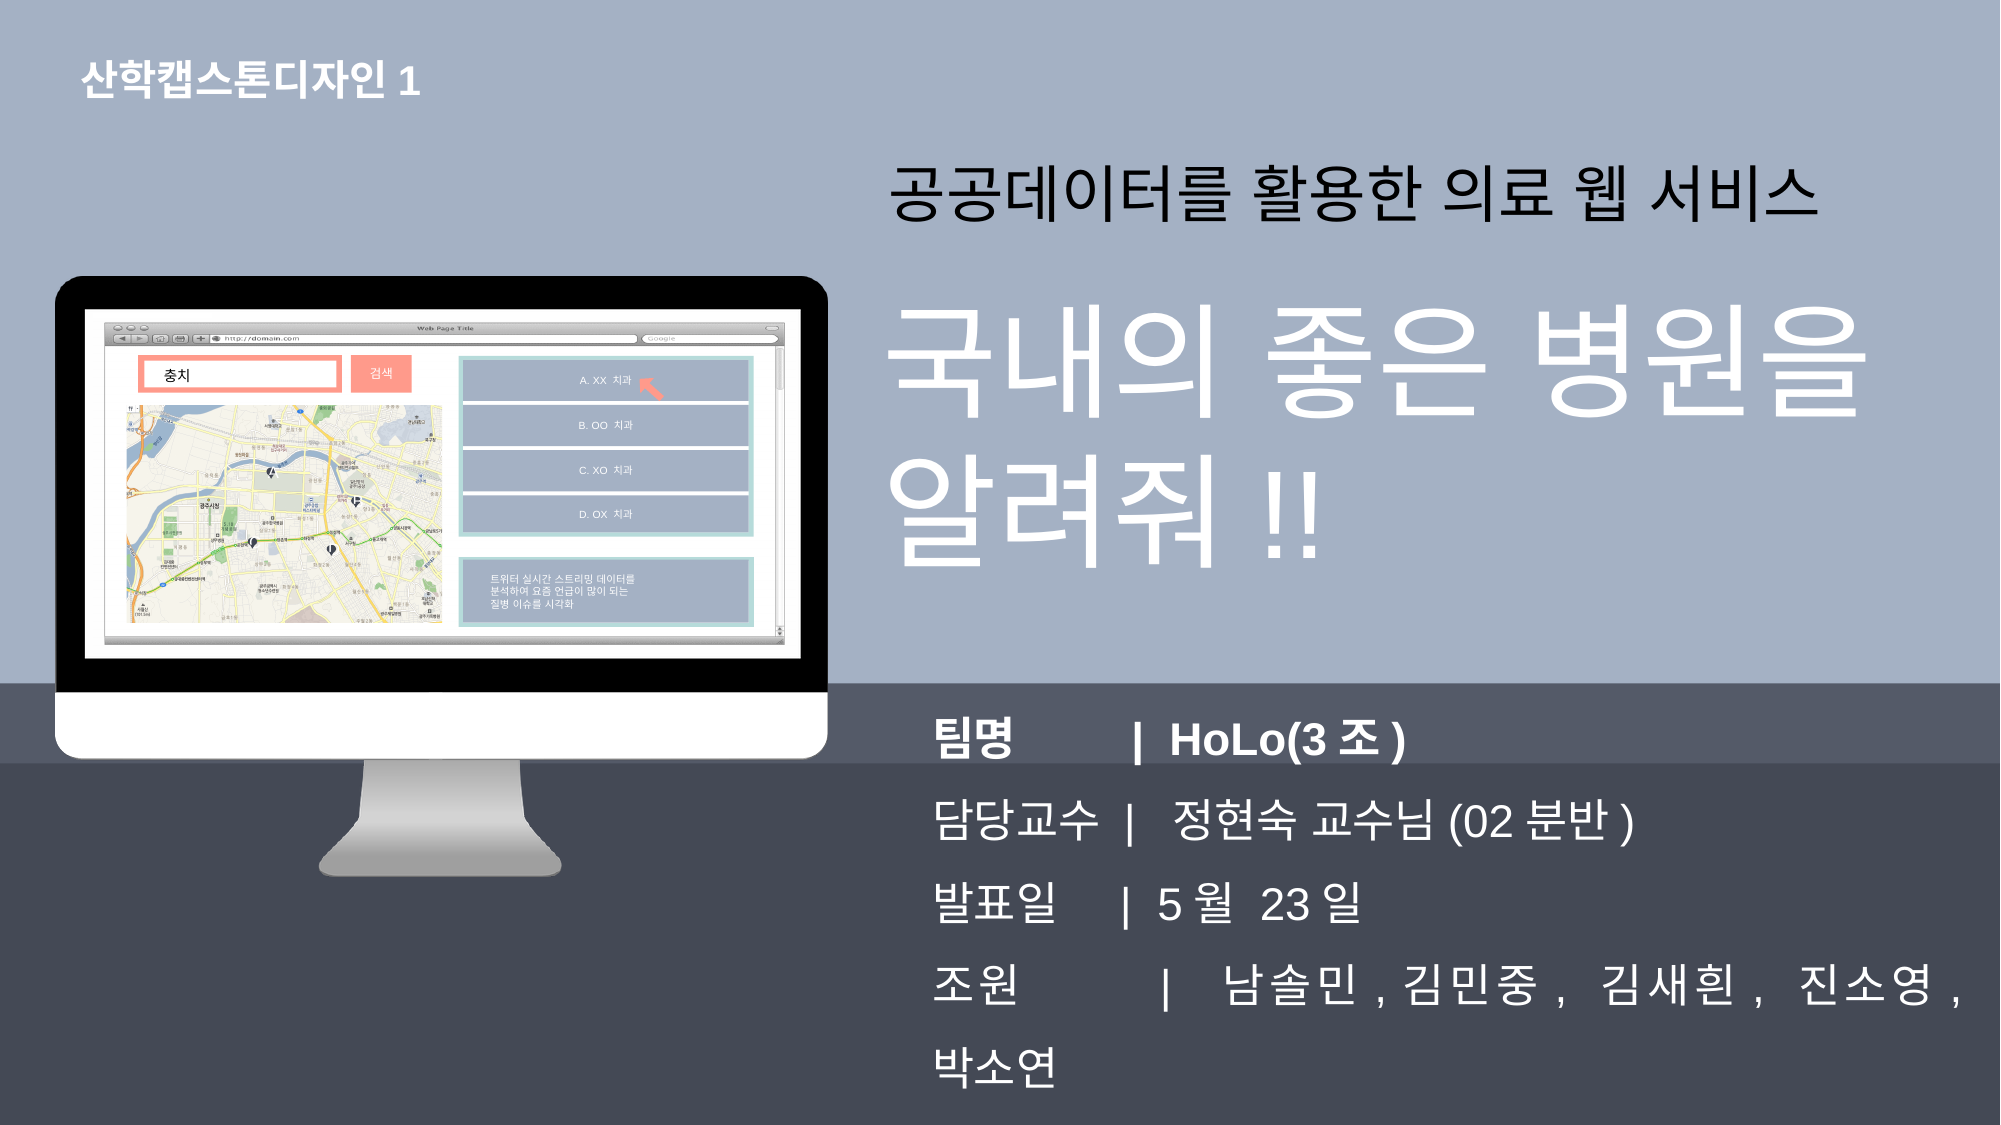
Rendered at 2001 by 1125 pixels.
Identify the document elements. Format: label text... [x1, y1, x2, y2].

text_box [0, 682, 2000, 1125]
text_box 팀명 | HoLo(3조) 담당교수 | 정현숙 교수님(02분반) 발표일 | 5월 23일 조원 | 남솔민,김민중, 김새흰, 진소영, 박소연 [917, 674, 1977, 1102]
text_box 공공데이터를 활용한 의료 웹 서비스 [873, 147, 1996, 238]
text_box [55, 276, 828, 878]
text_box 산학캡스톤디자인1 [65, 46, 437, 112]
text_box 국내의 좋은 병원을 알려줘!! [867, 276, 2000, 592]
